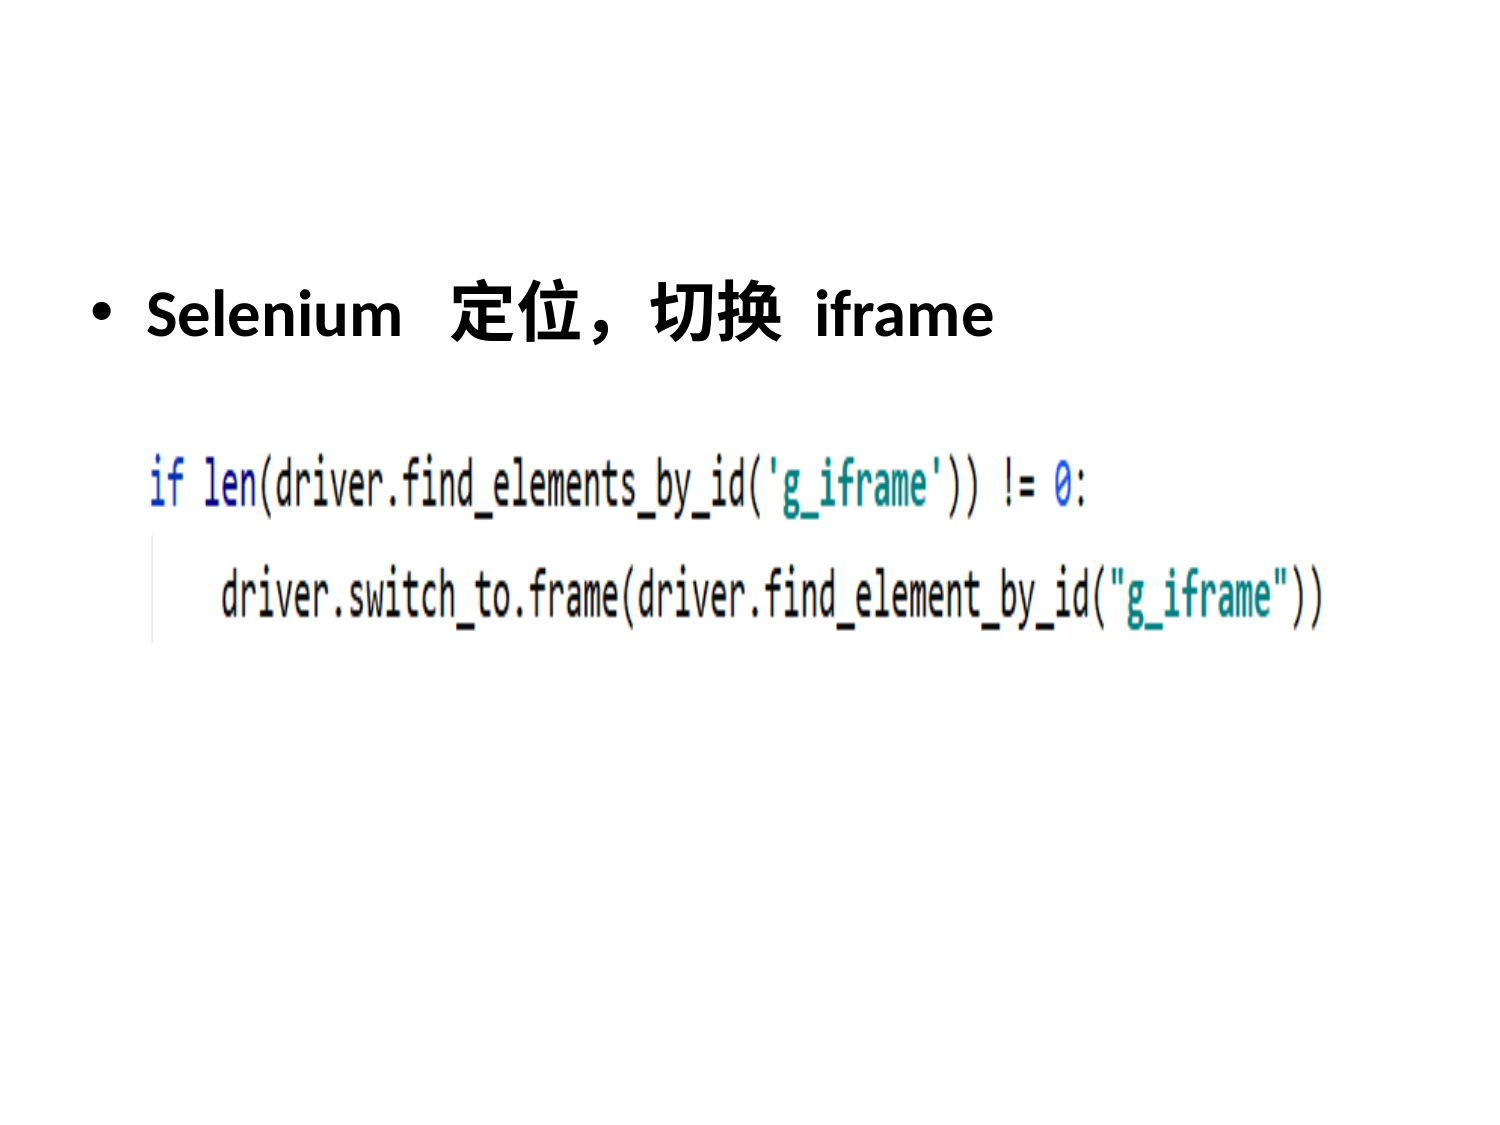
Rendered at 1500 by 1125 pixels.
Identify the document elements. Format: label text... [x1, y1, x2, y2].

picture [123, 432, 1365, 658]
list Selenium 定位，切换 iframe [75, 262, 1425, 1005]
